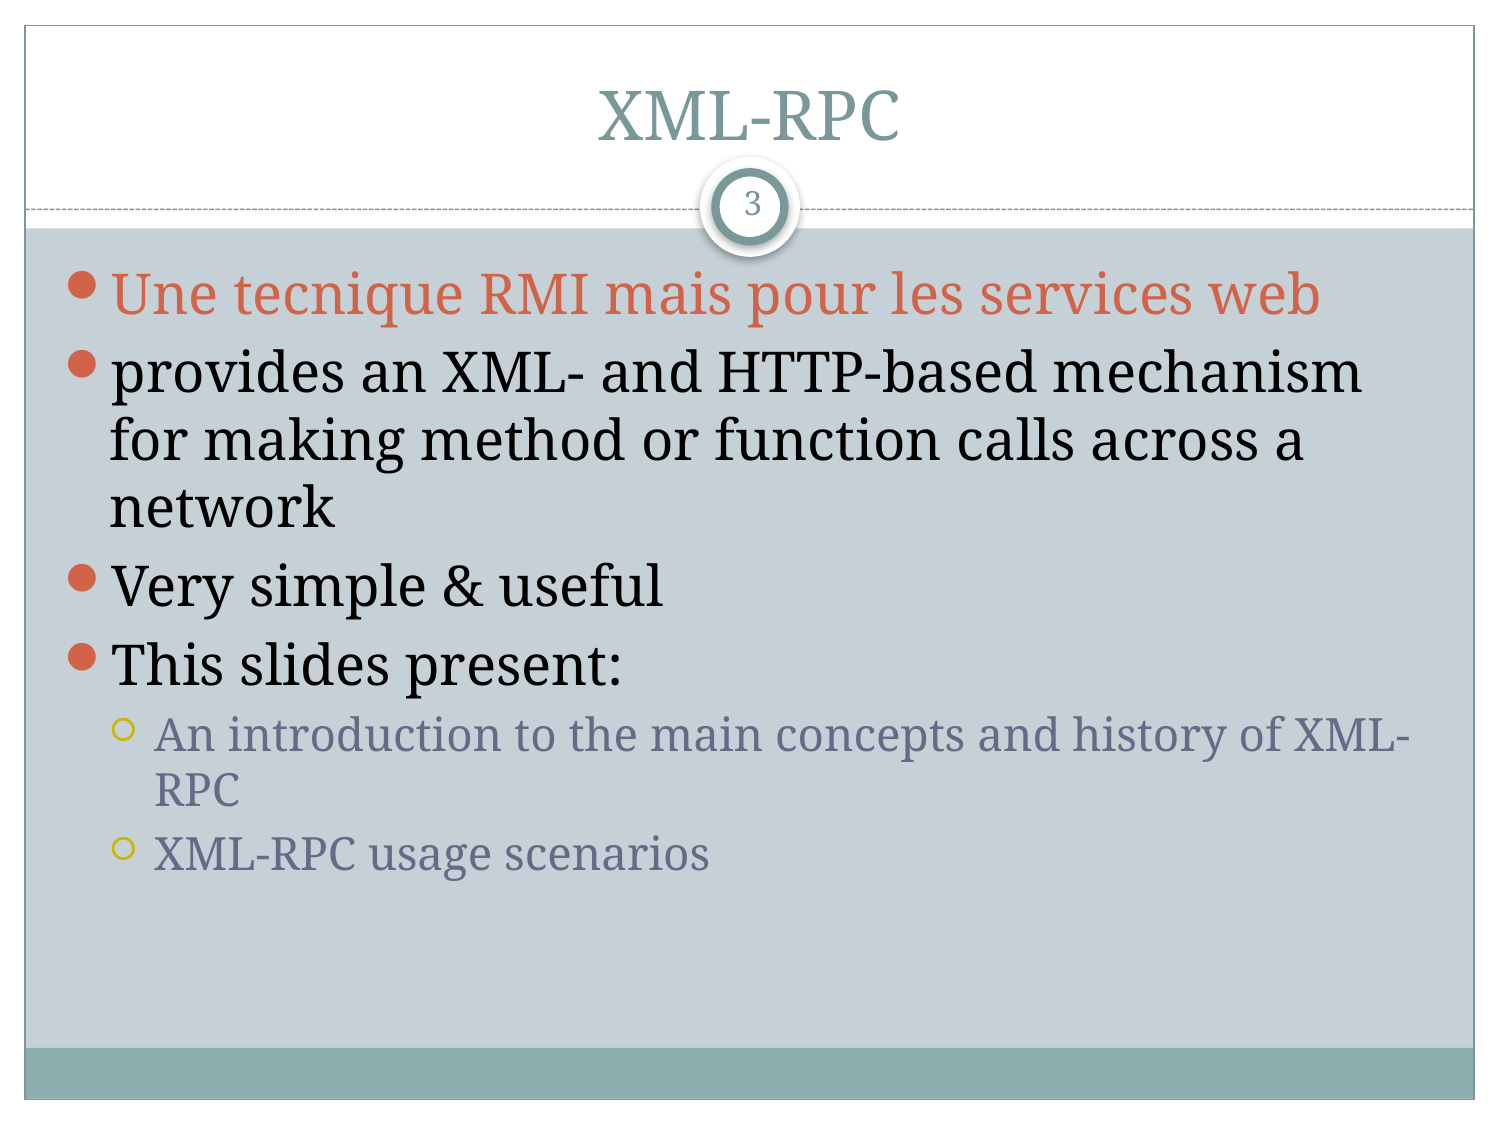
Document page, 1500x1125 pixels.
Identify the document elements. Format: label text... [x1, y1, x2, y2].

slide_number 3 [715, 168, 791, 241]
title XML-RPC [49, 37, 1450, 162]
list Une tecnique RMI mais pour les services web provides an XML- and HTTP-based mechanism for making method or function calls across a network Very simple & useful This slides present: An introduction to the main concepts and history of XML-RPC XML-RPC usage scenarios [49, 250, 1445, 1001]
